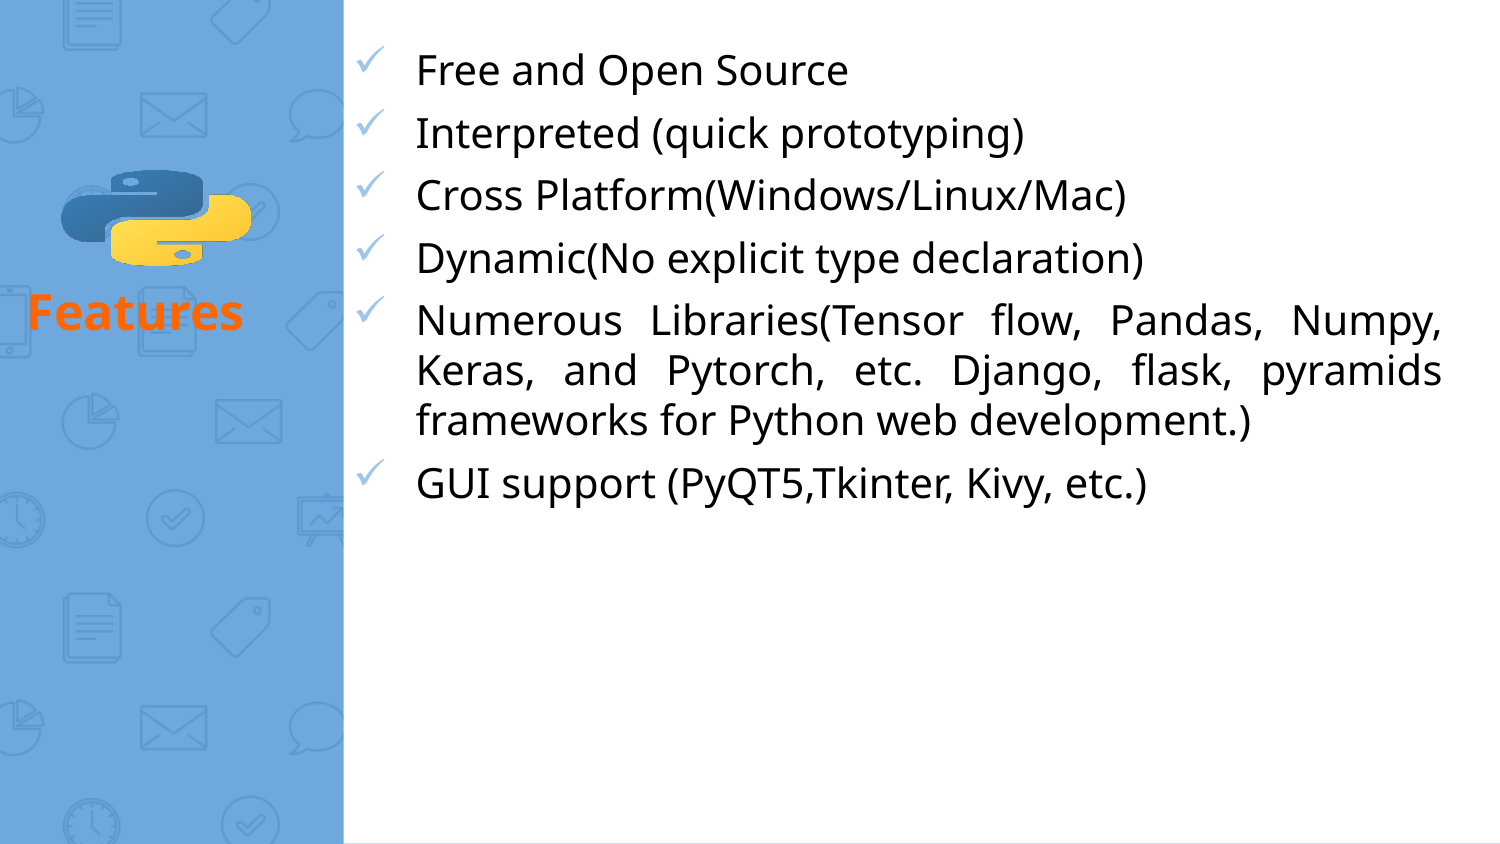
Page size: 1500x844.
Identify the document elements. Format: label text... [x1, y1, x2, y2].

list Free and Open Source Interpreted (quick prototyping) Cross Platform(Windows/Linux/Mac) Dynamic(No explicit type declaration) Numerous Libraries(Tensor flow, Pandas, Numpy, Keras, and Pytorch, etc. Django, flask, pyramids frameworks for Python web development.) GUI support (PyQT5,Tkinter, Kivy, etc.) [325, 28, 1458, 596]
title Features [11, 265, 325, 407]
picture [61, 170, 251, 266]
